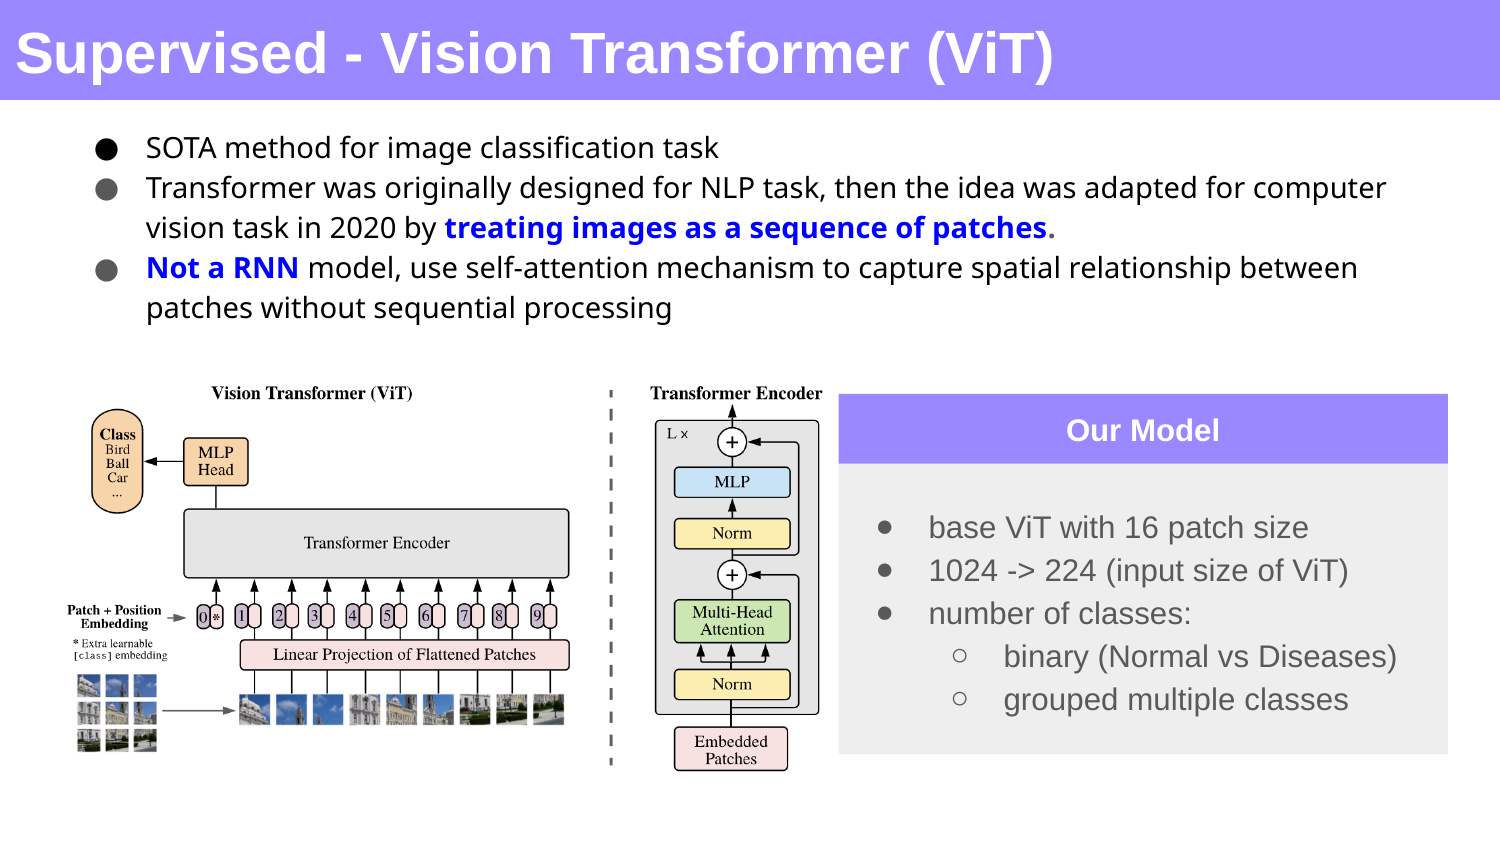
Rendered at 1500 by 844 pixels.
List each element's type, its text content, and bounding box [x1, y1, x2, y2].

picture [55, 373, 830, 775]
text_box Our Model [838, 393, 1448, 464]
title Supervised - Vision Transformer (ViT) [0, 0, 1500, 100]
text_box base ViT with 16 patch size 1024 -> 224 (input size of ViT) number of classes: binary (Normal vs Diseases) grouped multiple classes [838, 464, 1448, 755]
text_box SOTA method for image classification task Transformer was originally designed for NLP task, then the idea was adapted for computer vision task in 2020 by treating images as a sequence of patches. Not a RNN model, use self-attention mechanism to capture spatial relationship between patches without sequential processing [55, 108, 1430, 340]
